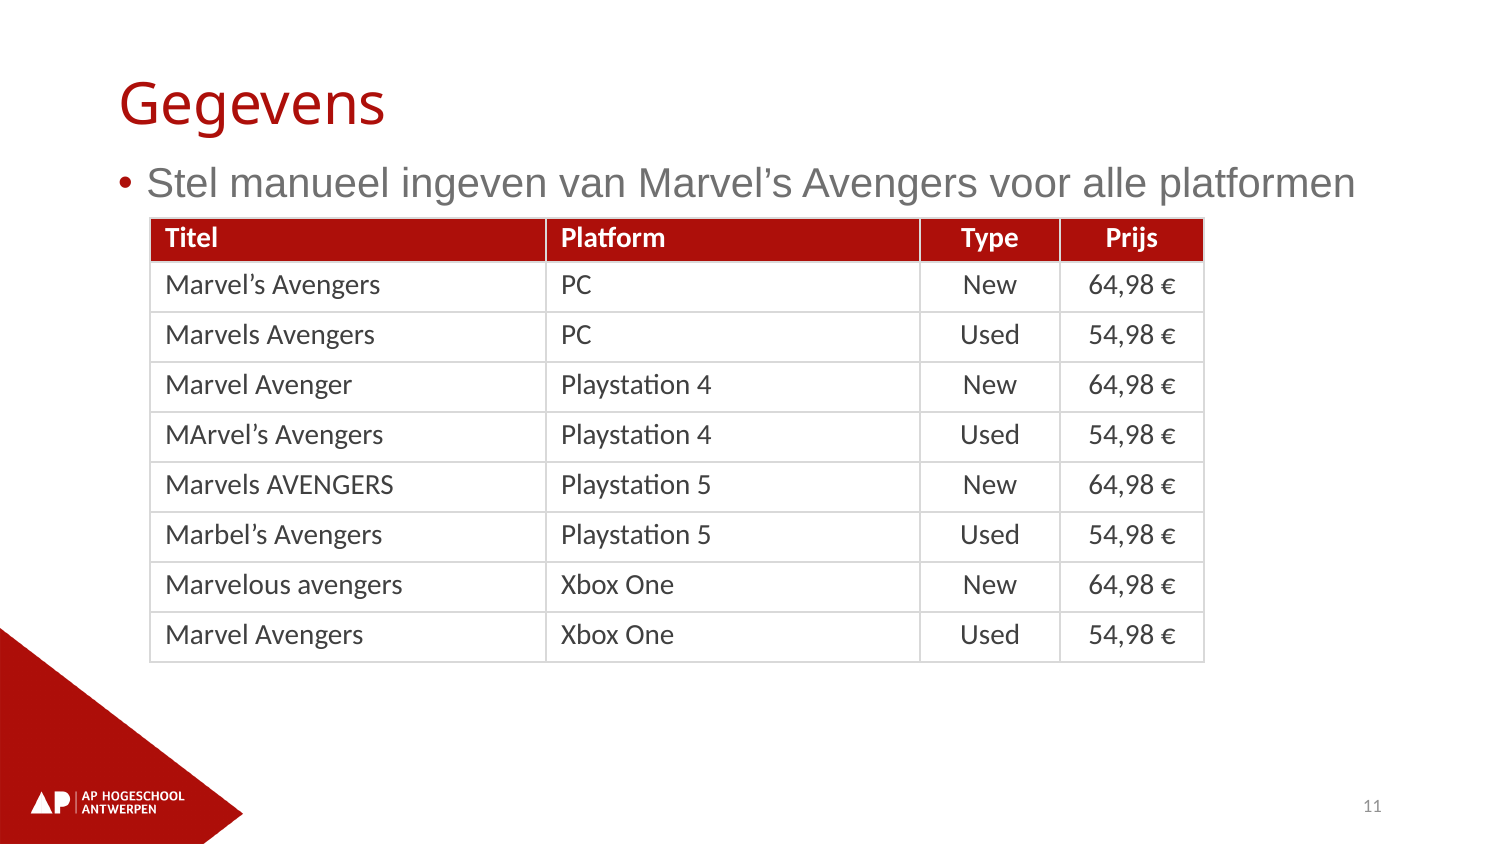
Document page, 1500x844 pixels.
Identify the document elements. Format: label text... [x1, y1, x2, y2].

table_cell Xbox One [547, 613, 919, 661]
table_cell Playstation 5 [547, 463, 919, 511]
table_cell 54,98 € [1061, 513, 1203, 561]
table_cell Xbox One [547, 563, 919, 611]
table_cell 64,98 € [1061, 363, 1203, 411]
table_cell Playstation 4 [547, 363, 919, 411]
table_cell 64,98 € [1061, 463, 1203, 511]
table_cell PC [547, 263, 919, 311]
table_cell Used [921, 613, 1059, 661]
table_cell New [921, 563, 1059, 611]
table_header Platform [547, 219, 919, 261]
table_cell Used [921, 513, 1059, 561]
slide_number 11 [1263, 782, 1397, 827]
table_header Prijs [1061, 219, 1203, 261]
table_header Type [921, 219, 1059, 261]
table_cell 64,98 € [1061, 263, 1203, 311]
table_cell 64,98 € [1061, 563, 1203, 611]
table_cell MArvel’s Avengers [151, 413, 545, 461]
table_cell New [921, 363, 1059, 411]
table_cell Marvel Avengers [151, 613, 545, 661]
table_cell New [921, 263, 1059, 311]
table_cell 54,98 € [1061, 313, 1203, 361]
picture [0, 623, 246, 844]
table_cell 54,98 € [1061, 413, 1203, 461]
table_cell Marbel’s Avengers [151, 513, 545, 561]
table_cell 54,98 € [1061, 613, 1203, 661]
table_cell Used [921, 413, 1059, 461]
table_cell New [921, 463, 1059, 511]
list Stel manueel ingeven van Marvel’s Avengers voor alle platformen [103, 154, 1397, 690]
table_cell Playstation 4 [547, 413, 919, 461]
table_cell Playstation 5 [547, 513, 919, 561]
title Gegevens [103, 66, 1397, 141]
table_cell PC [547, 313, 919, 361]
table_cell Marvel’s Avengers [151, 263, 545, 311]
table_cell Marvels Avengers [151, 313, 545, 361]
table_cell Marvelous avengers [151, 563, 545, 611]
table_header Titel [151, 219, 545, 261]
table_cell Marvel Avenger [151, 363, 545, 411]
table_cell Marvels AVENGERS [151, 463, 545, 511]
table_cell Used [921, 313, 1059, 361]
